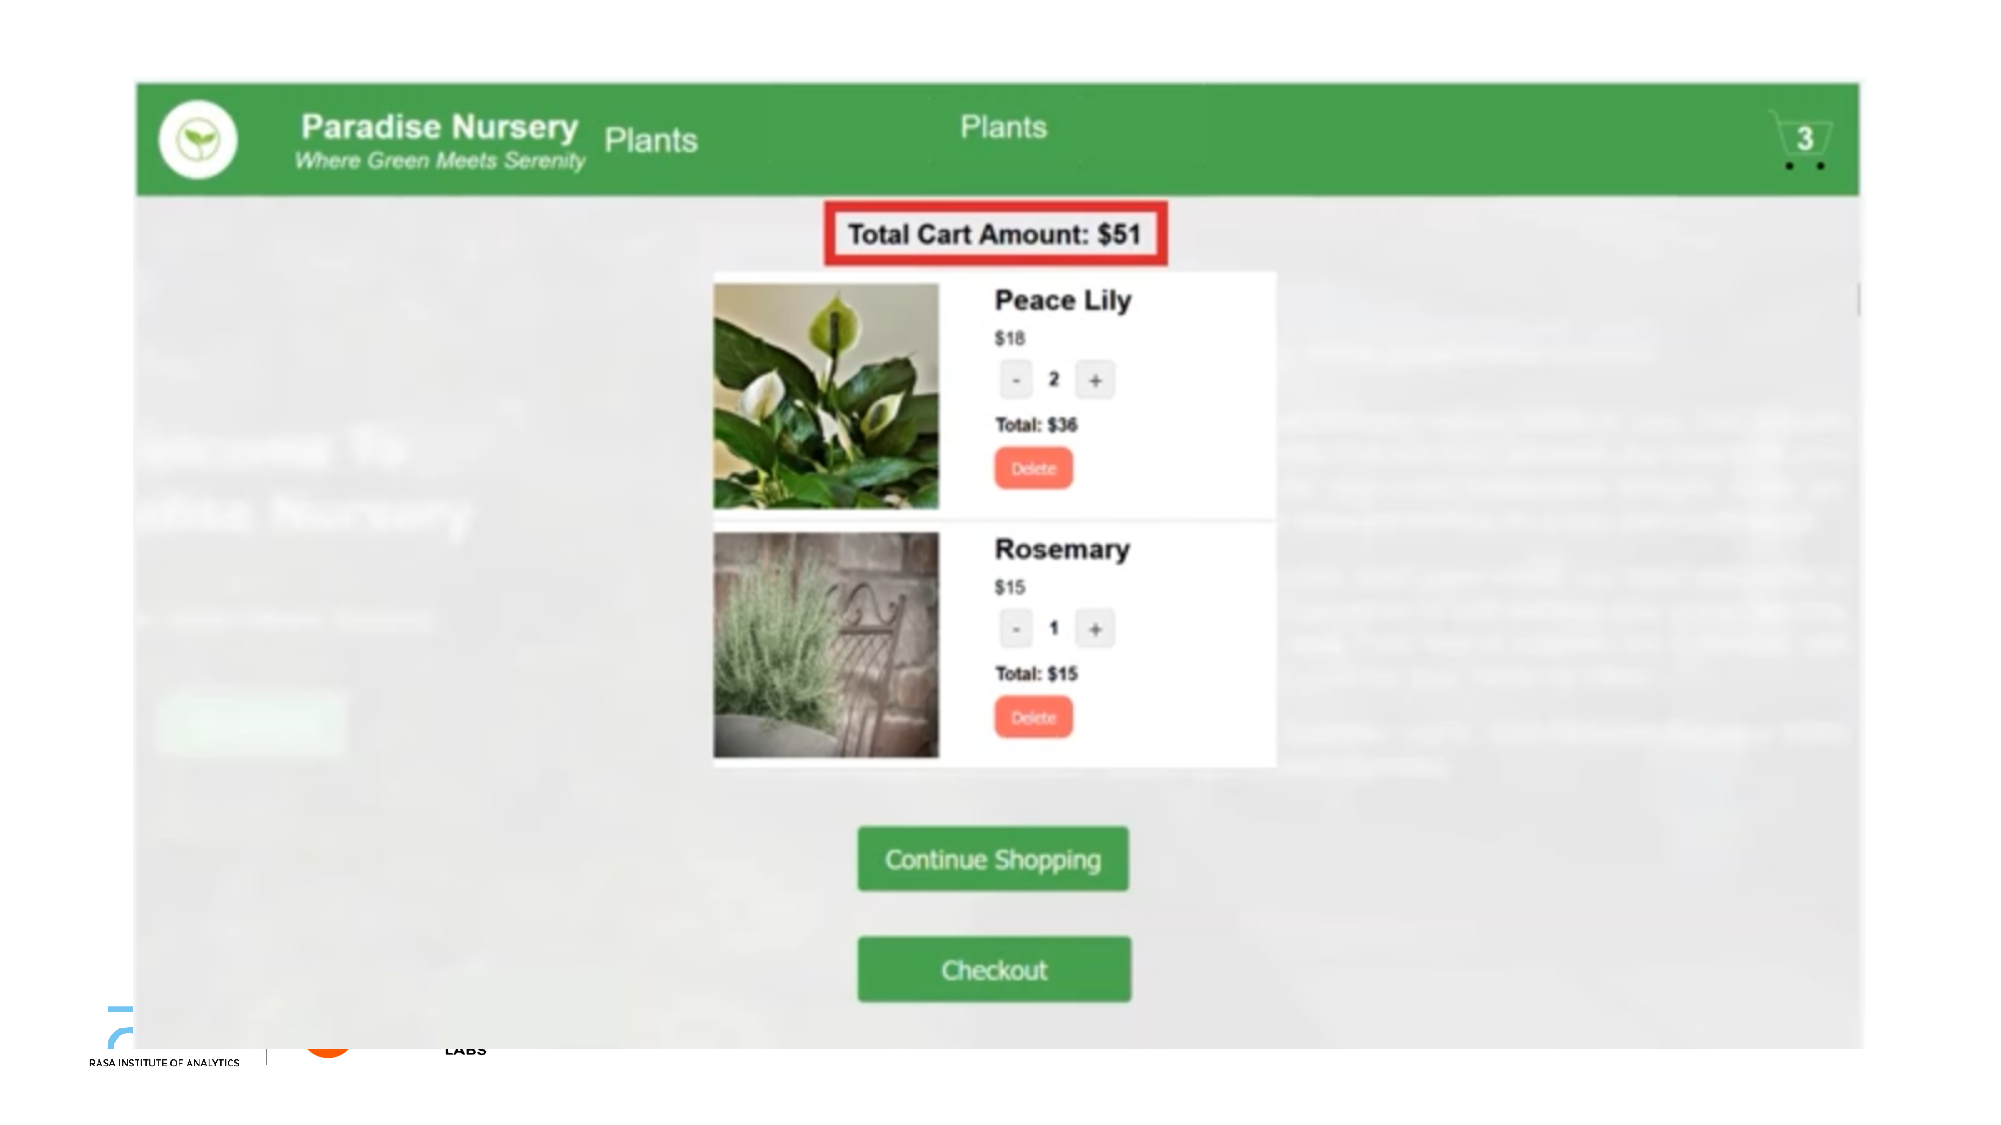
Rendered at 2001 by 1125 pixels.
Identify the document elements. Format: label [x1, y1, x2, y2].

picture [78, 75, 1868, 1078]
